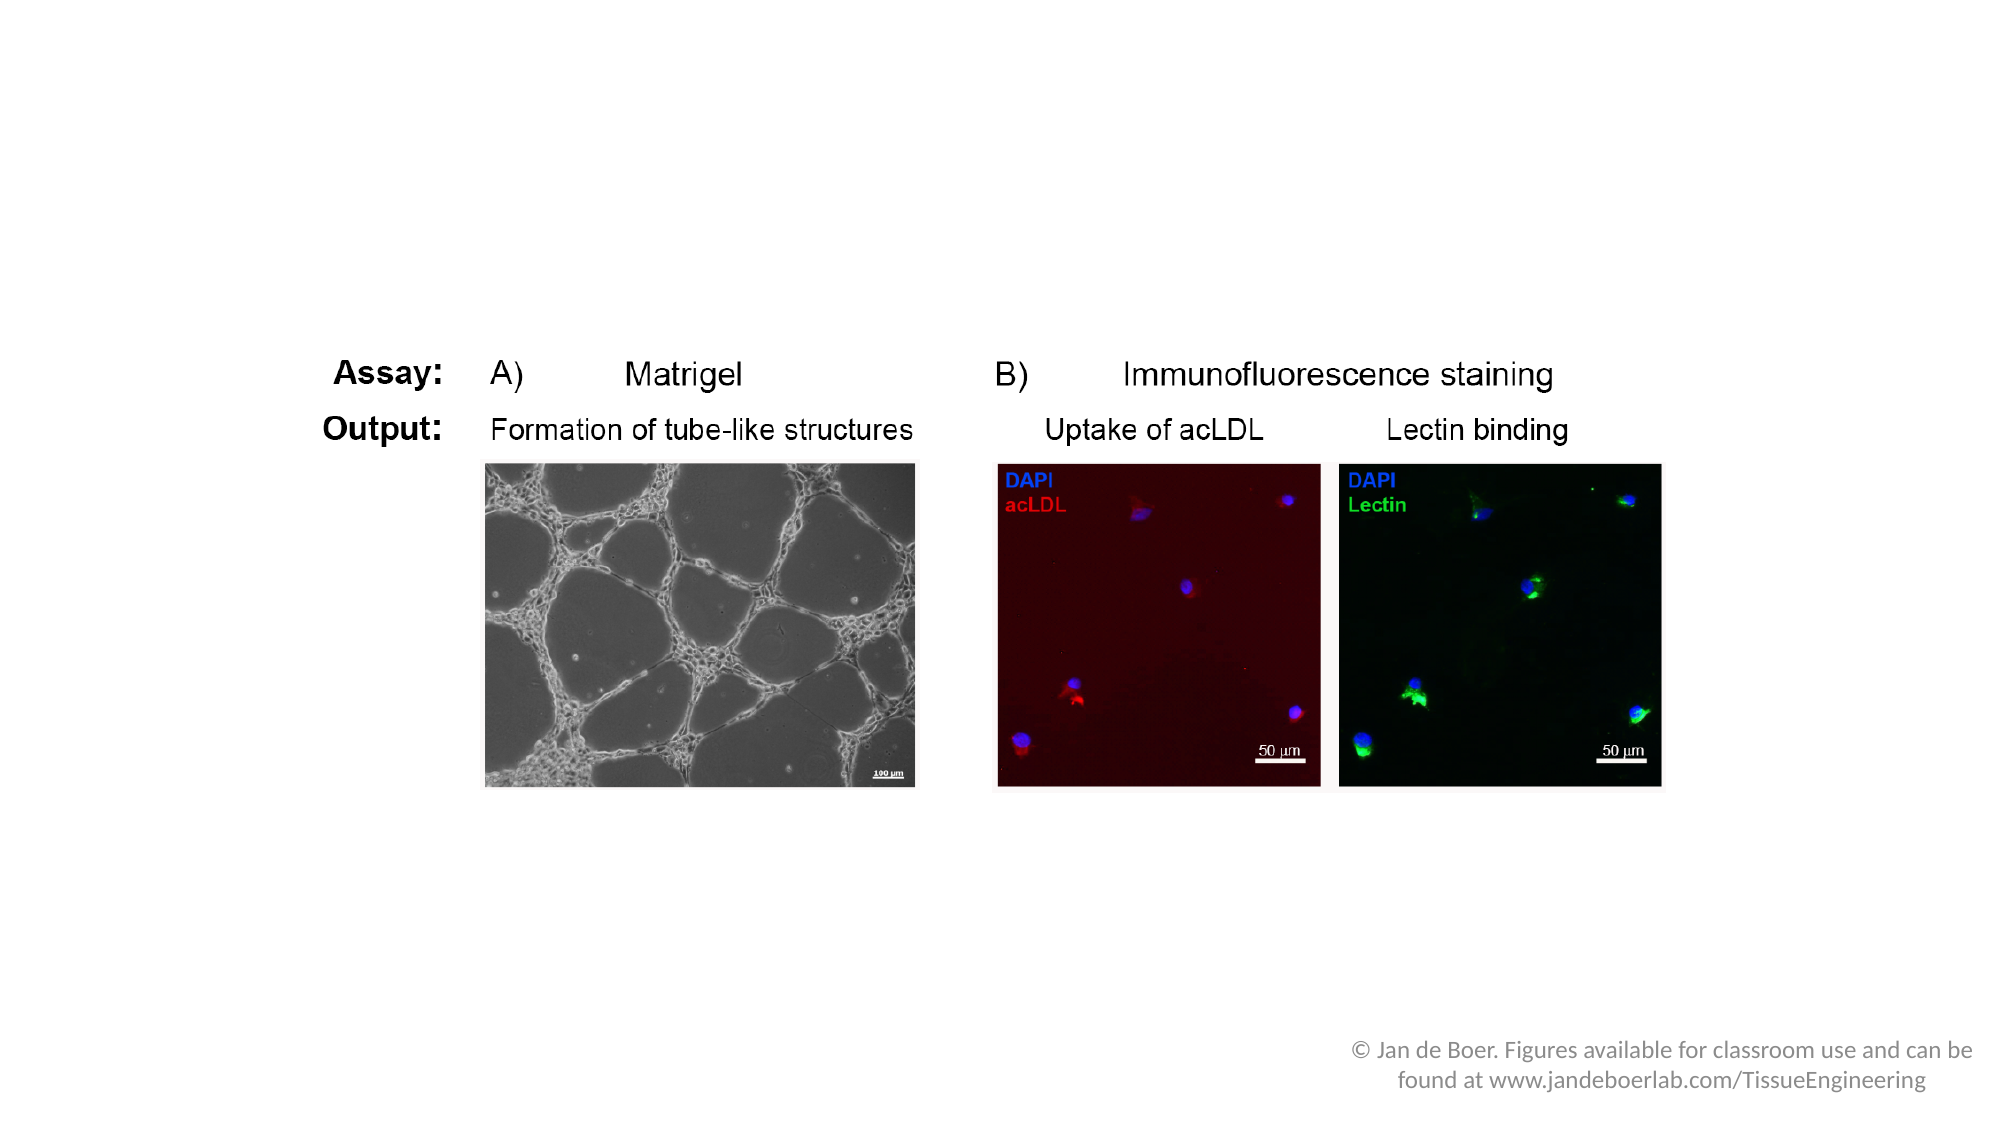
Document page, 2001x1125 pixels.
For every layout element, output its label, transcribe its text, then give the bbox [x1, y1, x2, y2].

footer © Jan de Boer. Figures available for classroom use and can be found at www.jandeboerlab.com/TissueEngineering [1325, 1033, 2000, 1094]
picture [317, 330, 1683, 795]
